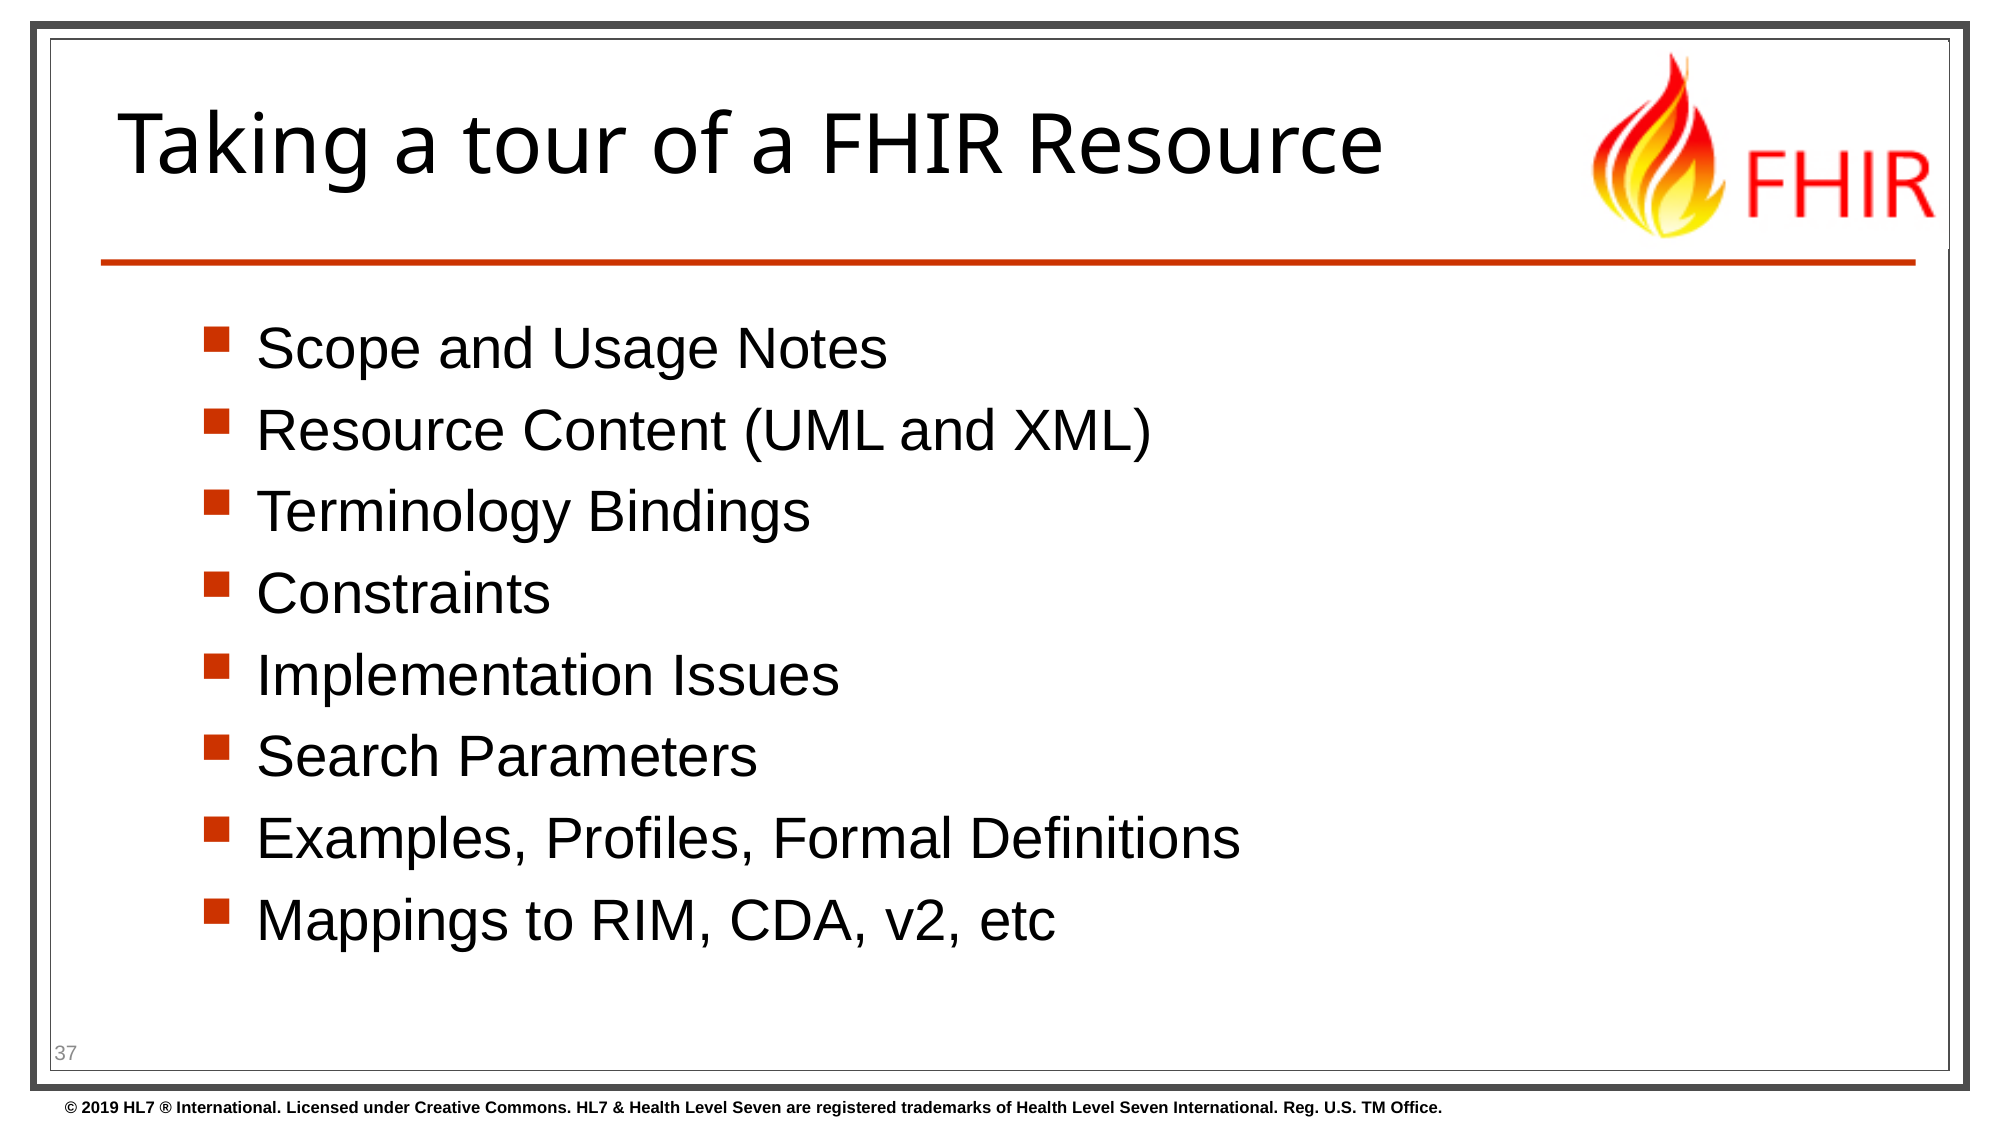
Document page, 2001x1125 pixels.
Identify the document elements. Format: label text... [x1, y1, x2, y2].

title Taking a tour of a FHIR Resource [102, 54, 1544, 244]
picture [1578, 42, 1949, 249]
list Scope and Usage Notes Resource Content (UML and XML) Terminology Bindings Constraints Implementation Issues Search Parameters Examples, Profiles, Formal Definitions Mappings to RIM, CDA, v2, etc [185, 302, 1461, 1086]
slide_number 37 [39, 1034, 197, 1071]
